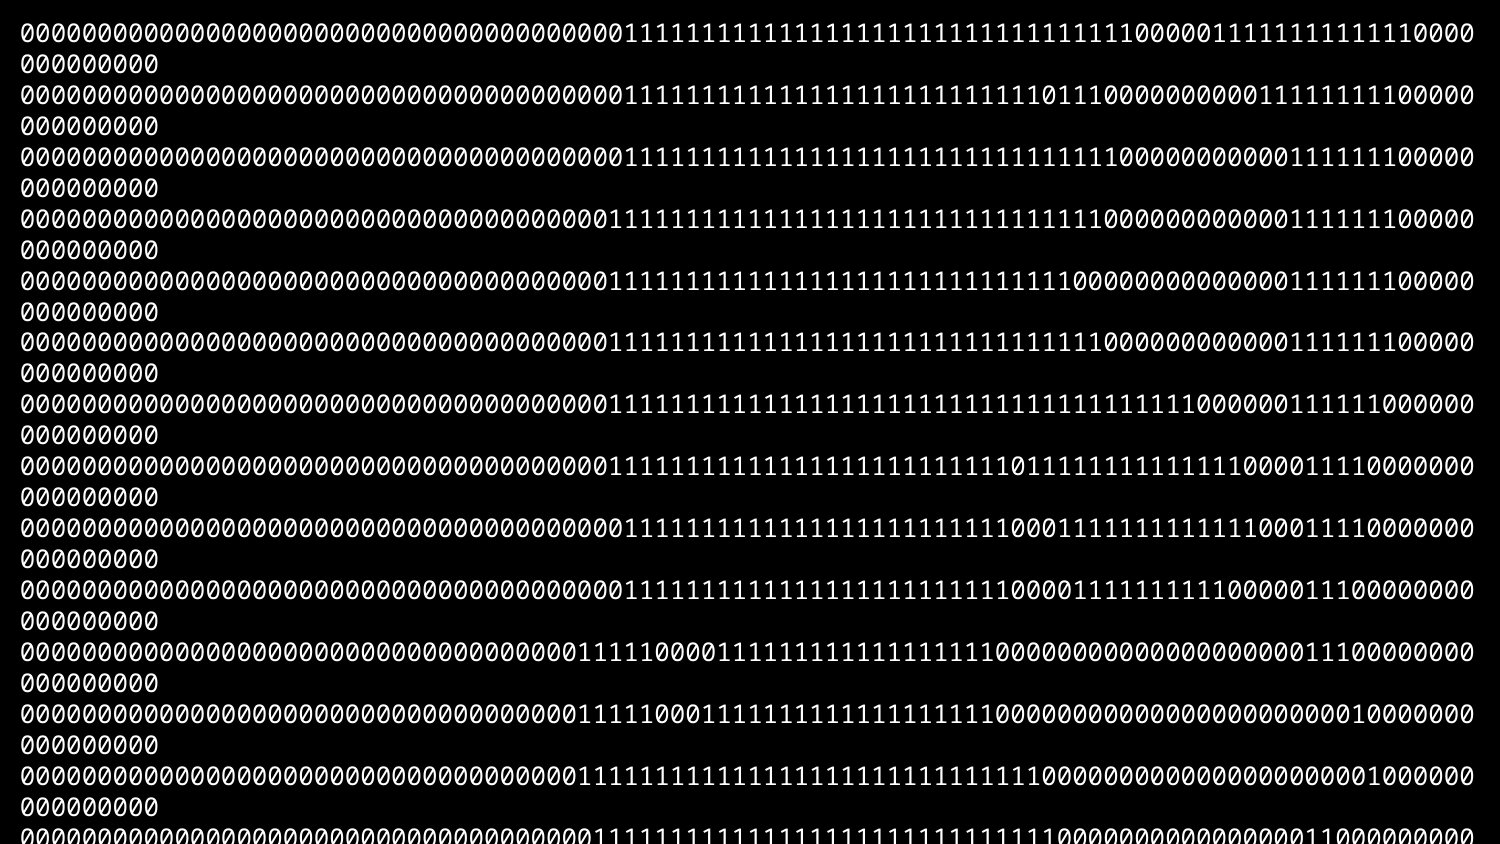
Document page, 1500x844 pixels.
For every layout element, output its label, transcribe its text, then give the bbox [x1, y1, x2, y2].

title 0000000000000000000000000000000000000001111111111111111111111111111111110000011111111111110000000000000 0000000000000000000000000000000000000001111111111111111111111111110111000000000011111111100000000000000 0000000000000000000000000000000000000001111111111111111111111111111111100000000000111111100000000000000 0000000000000000000000000000000000000011111111111111111111111111111111000000000000111111100000000000000 0000000000000000000000000000000000000011111111111111111111111111111100000000000000111111100000000000000 0000000000000000000000000000000000000011111111111111111111111111111111000000000000111111100000000000000 0000000000000000000000000000000000000011111111111111111111111111111111111111000000111111000000000000000 0000000000000000000000000000000000000011111111111111111111111111011111111111111000011110000000000000000 0000000000000000000000000000000000000001111111111111111111111111000111111111111100011110000000000000000 0000000000000000000000000000000000000001111111111111111111111111000011111111110000011100000000000000000 0000000000000000000000000000000000001111100001111111111111111110000000000000000000011100000000000000000 0000000000000000000000000000000000001111100011111111111111111110000000000000000000000010000000000000000 0000000000000000000000000000000000001111111111111111111111111111110000000000000000000001000000000000000 0000000000000000000000000000000000000111111111111111111111111111111000000000000000011000000000000000000 0000000000000000000000000000000000000011111111111111111111111110000000000000000000001000000000000000000 0000000000000000000000000000000000000001111111111111111111111110000000000000000000000000000000000000000 0000000000000000000000000000000000000000000011111111111111111111110000000000000000000000000000000000000 0000000000000000000000000000000000000000000011111111111111111111111111000000000000000000000000000000000 0000000000000000000000000000000000000000000001111111111111111111111000100000000000000000000000000000000 0000000000000000000000000000000000000000000001111111111111111111110000000000000000000000000000000000000 0000000000000000000000000000000000000000000000111111111111111111110000000000000000000000000000000000000 0000000000000000000000000000000000000000000000111111111111111110000000000000000000000000000000000000000 0000000000000000000000000000000000000000000000111111111111111111000000000000000011110000000000000000000 0000000000000000000000000000000000000000000000111111111111111111111111000000000001111111000000000000000 0000000000000000000000000000000000000000000011111111111111111111111110000000000001111111111111111100000 0000000000000000000000000000000000000000000111111111111111111111110000000000010000111111111111111111111 [4, 1, 1500, 844]
